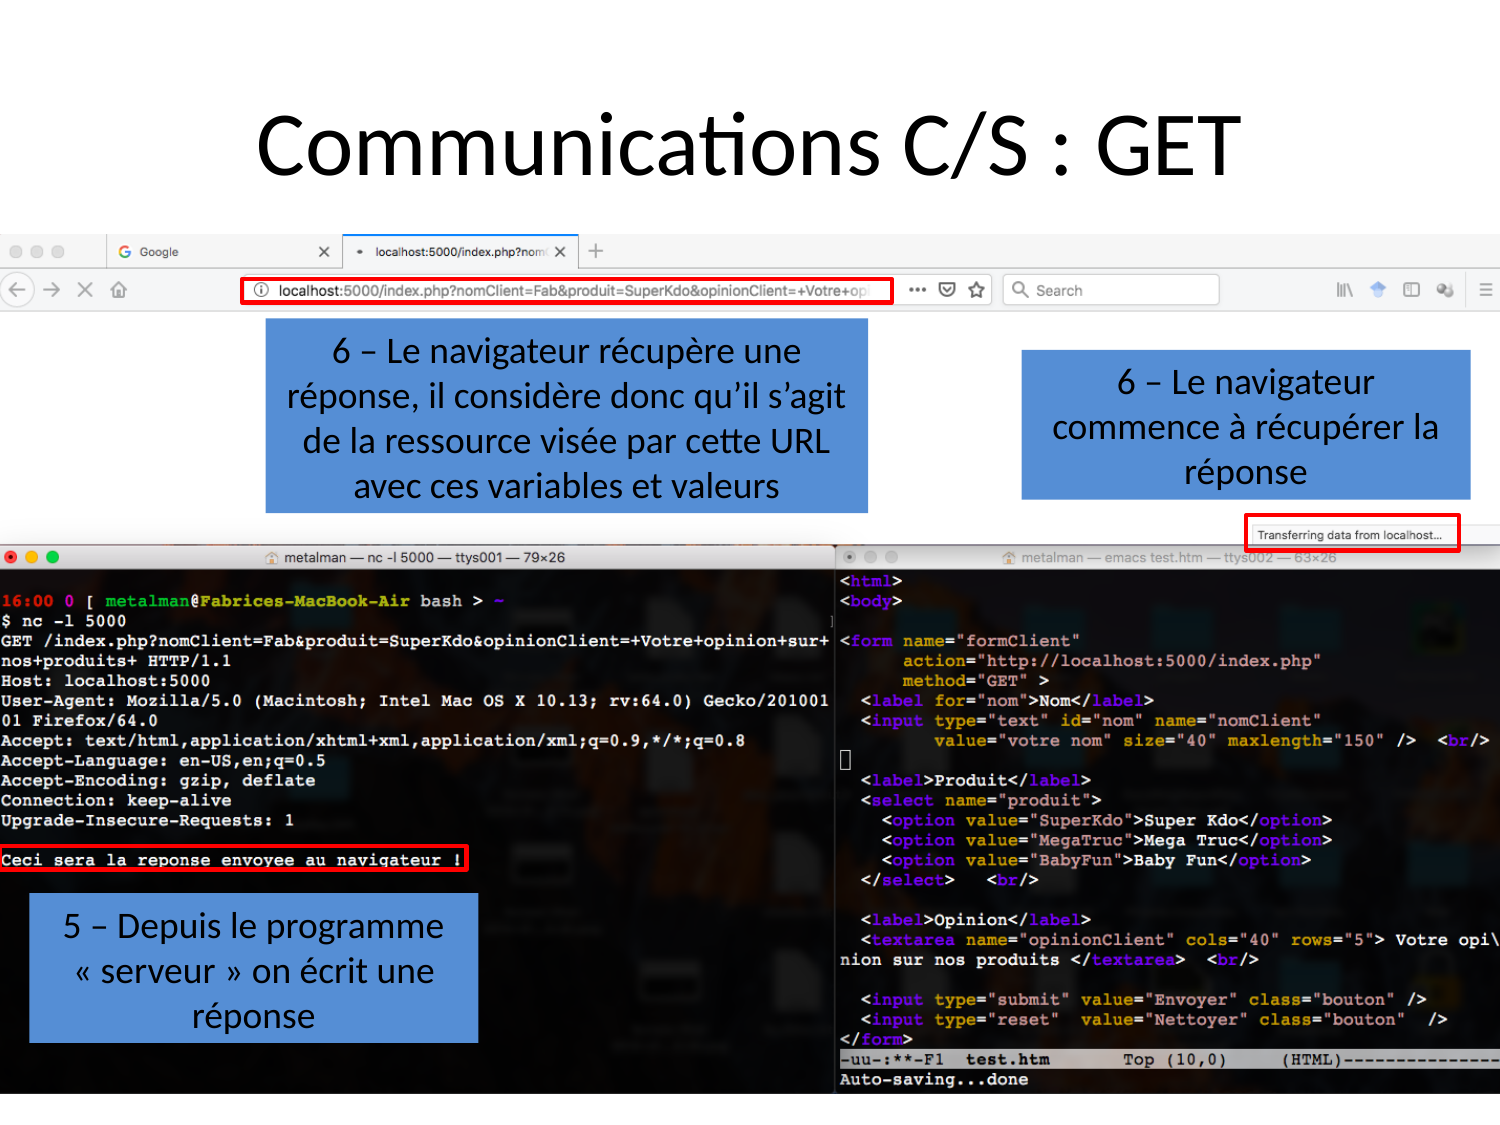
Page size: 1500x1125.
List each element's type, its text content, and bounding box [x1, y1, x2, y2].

title Communications C/S : GET [75, 45, 1425, 231]
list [0, 234, 1500, 1095]
